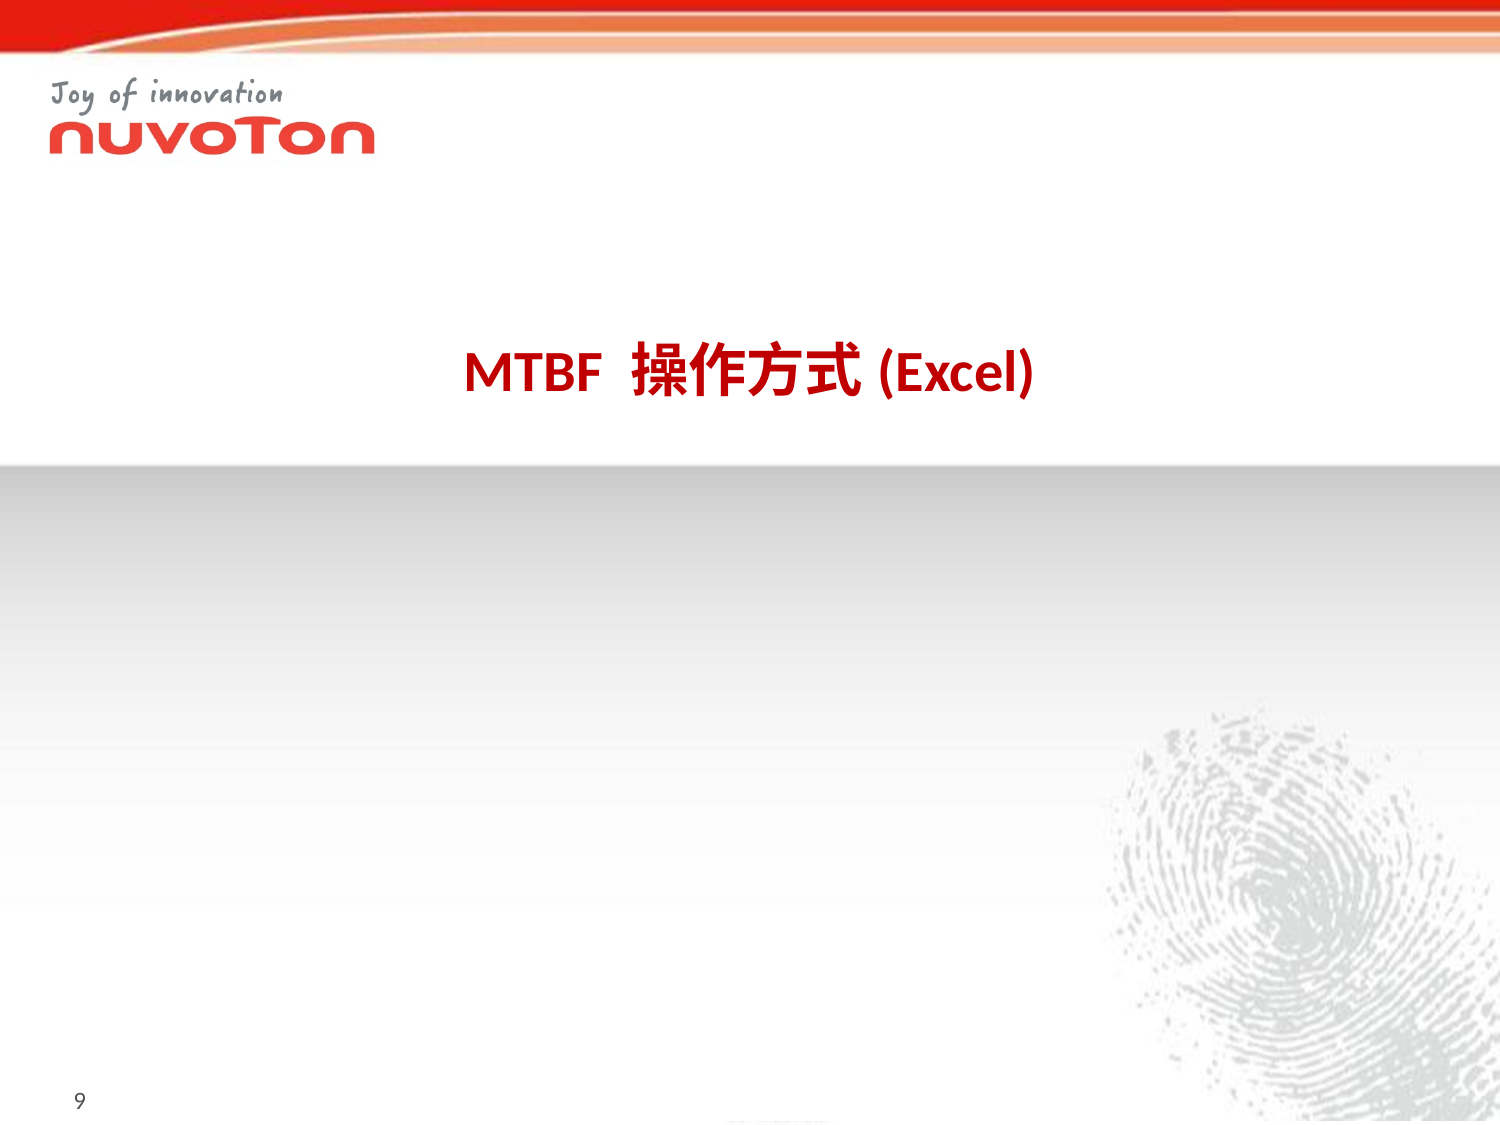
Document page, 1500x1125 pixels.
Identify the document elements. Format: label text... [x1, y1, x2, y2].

picture [0, 0, 1500, 1125]
slide_number 8 [0, 1069, 160, 1125]
text_box MTBF 操作方式(Excel) [265, 302, 1235, 433]
